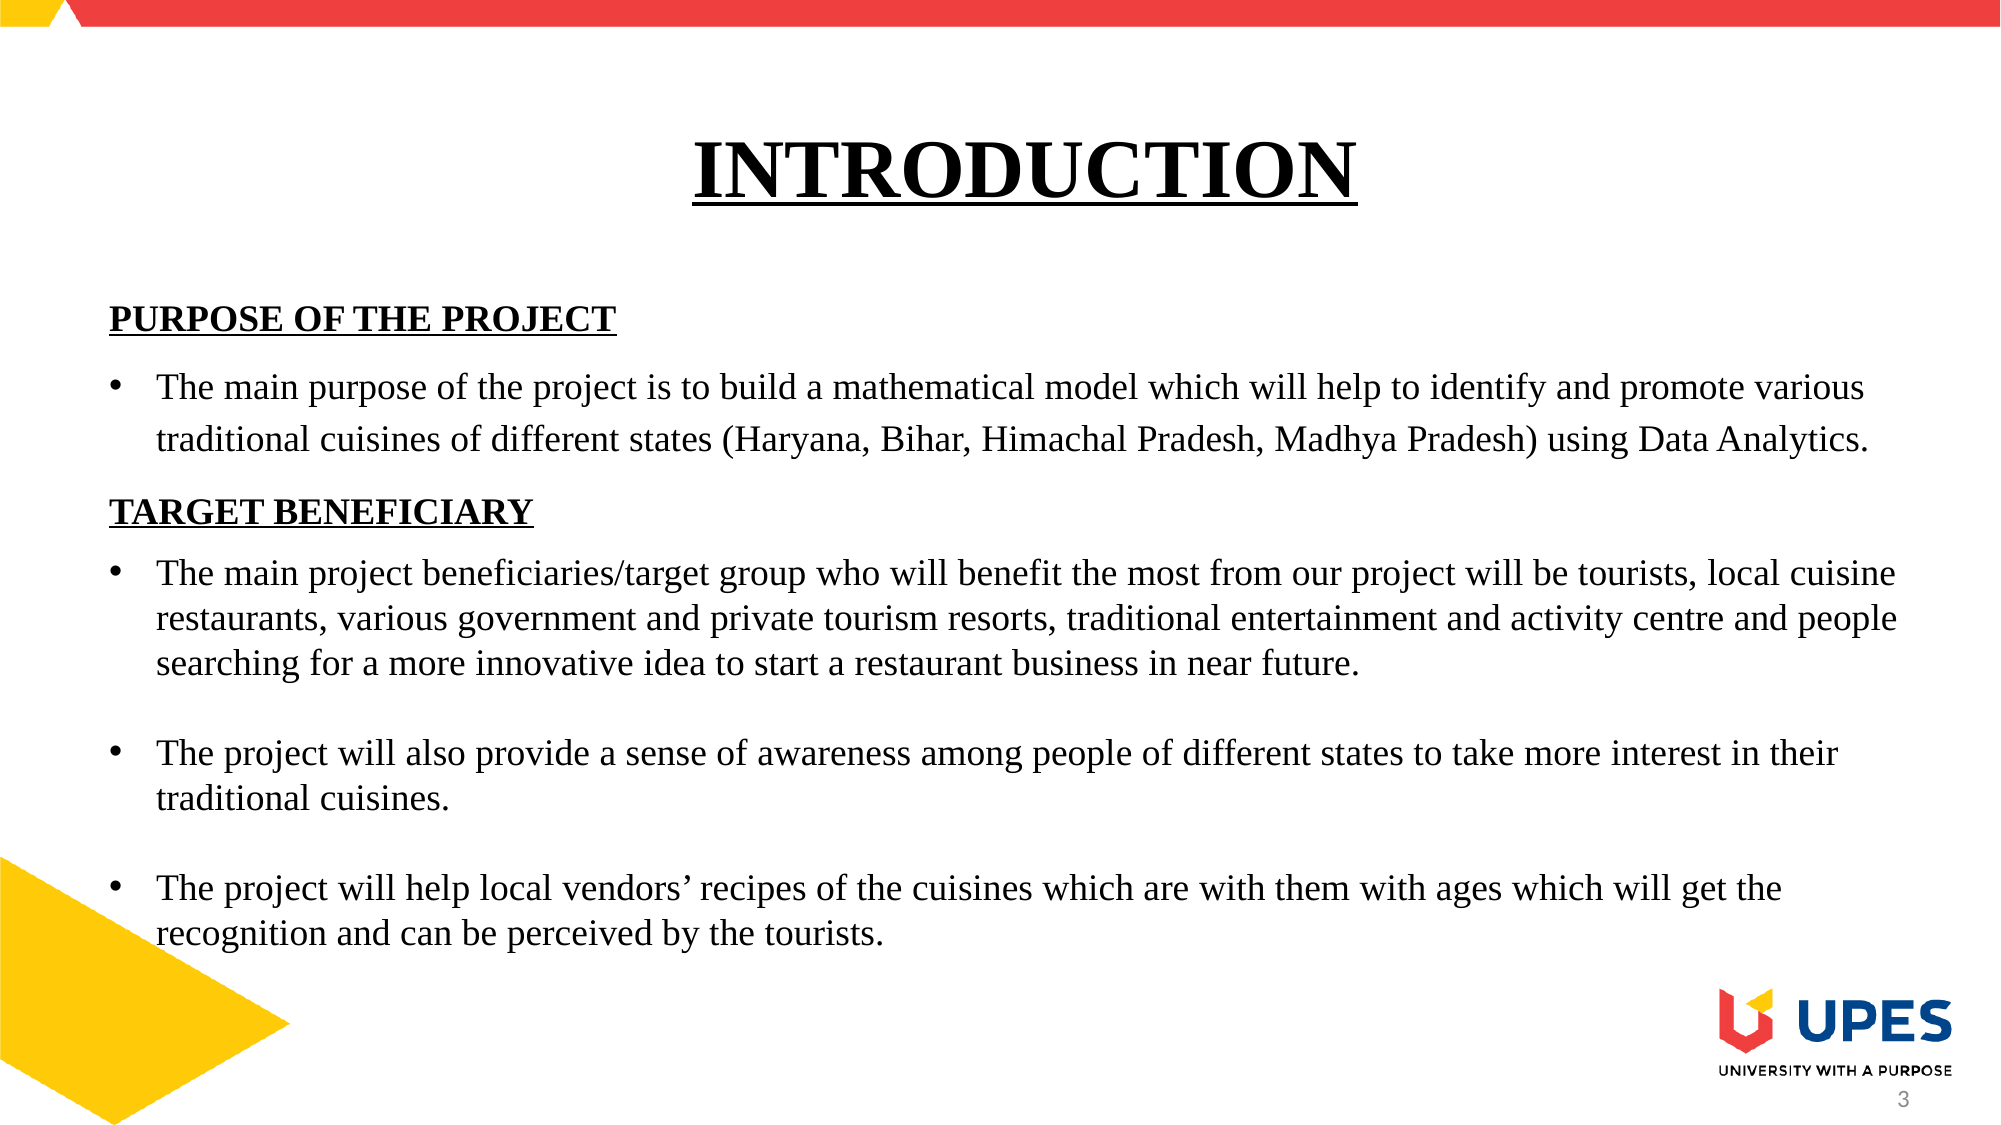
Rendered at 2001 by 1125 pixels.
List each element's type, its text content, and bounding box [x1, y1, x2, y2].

text_box PURPOSE OF THE PROJECT The main purpose of the project is to build a mathematical model which will help to identify and promote various traditional cuisines of different states (Haryana, Bihar, Himachal Pradesh, Madhya Pradesh) using Data Analytics. TARGET BENEFICIARY The main project beneficiaries/target group who will benefit the most from our project will be tourists, local cuisine restaurants, various government and private tourism resorts, traditional entertainment and activity centre and people searching for a more innovative idea to start a restaurant business in near future. The project will also provide a sense of awareness among people of different states to take more interest in their traditional cuisines. The project will help local vendors’ recipes of the cuisines which are with them with ages which will get the recognition and can be perceived by the tourists. [94, 279, 1925, 1125]
title INTRODUCTION [125, 70, 1925, 258]
picture [0, 0, 2001, 1125]
